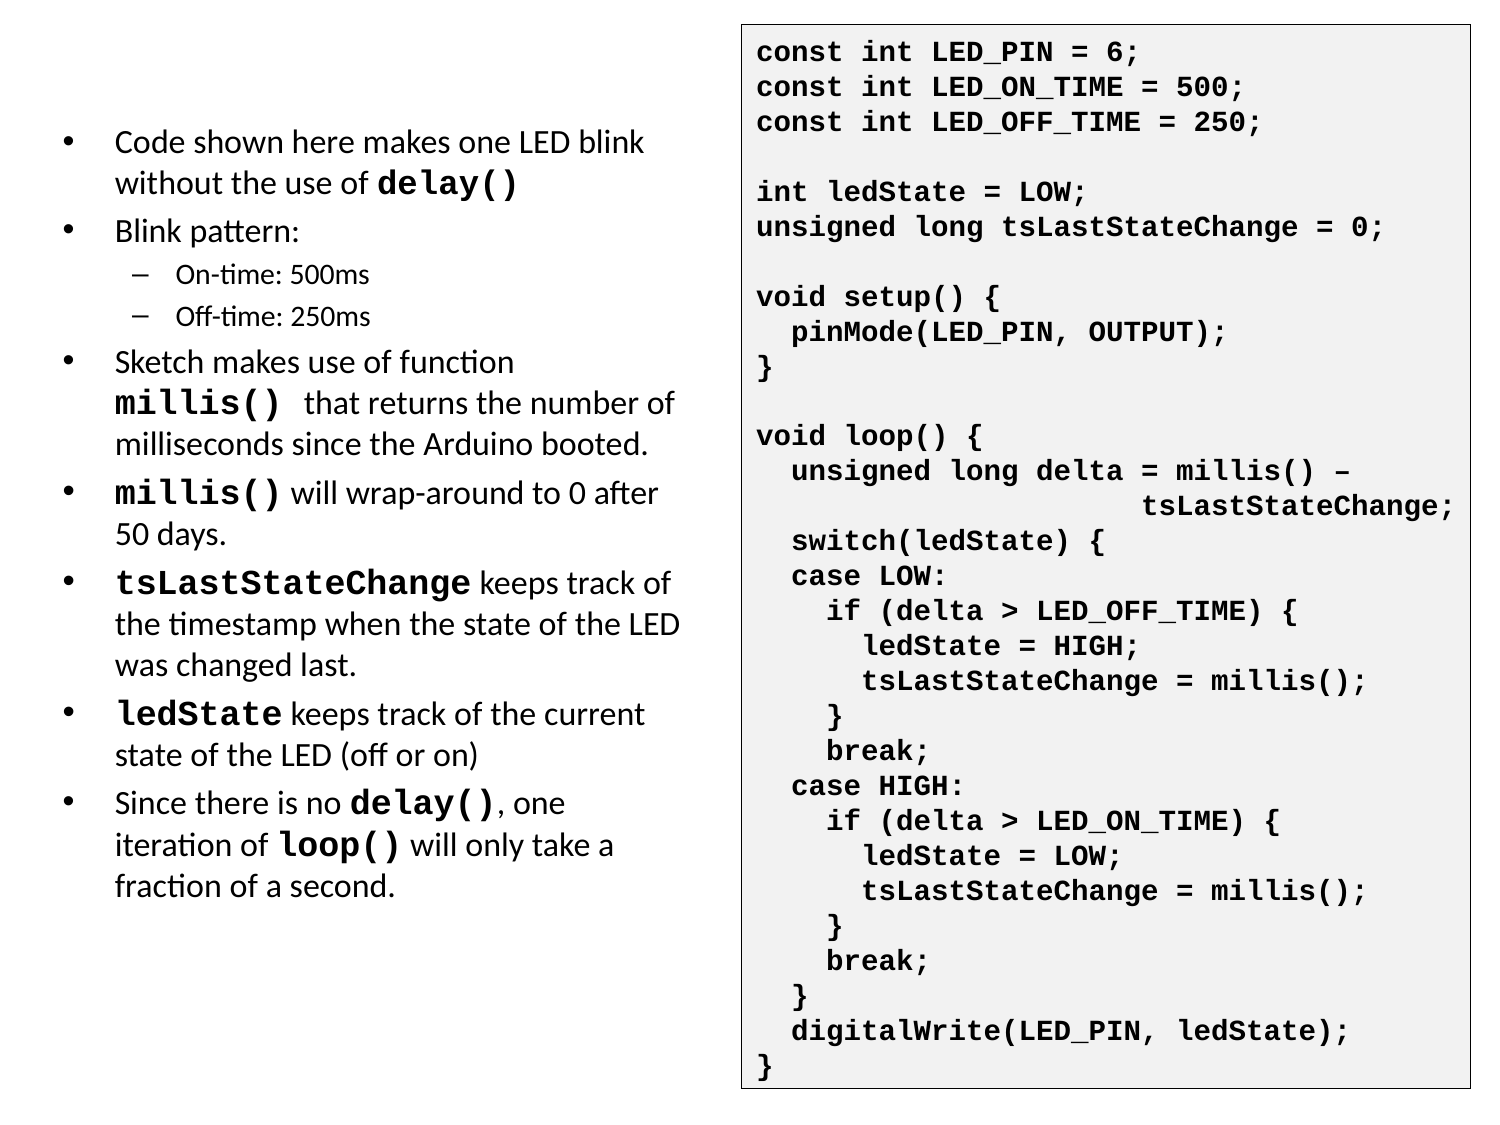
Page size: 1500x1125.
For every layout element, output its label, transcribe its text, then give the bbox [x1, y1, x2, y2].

text_box Code shown here makes one LED blink without the use of delay() Blink pattern: On-time: 500ms Off-time: 250ms Sketch makes use of function millis() that returns the number of milliseconds since the Arduino booted. millis() will wrap-around to 0 after 50 days. tsLastStateChange keeps track of the timestamp when the state of the LED was changed last. ledState keeps track of the current state of the LED (off or on) Since there is no delay(), one iteration of loop() will only take a fraction of a second. [47, 112, 700, 963]
text_box const int LED_PIN = 6; const int LED_ON_TIME = 500; const int LED_OFF_TIME = 250; int ledState = LOW; unsigned long tsLastStateChange = 0; void setup() { pinMode(LED_PIN, OUTPUT); } void loop() { unsigned long delta = millis() – tsLastStateChange; switch(ledState) { case LOW: if (delta > LED_OFF_TIME) { ledState = HIGH; tsLastStateChange = millis(); } break; case HIGH: if (delta > LED_ON_TIME) { ledState = LOW; tsLastStateChange = millis(); } break; } digitalWrite(LED_PIN, ledState); } [741, 24, 1471, 1089]
